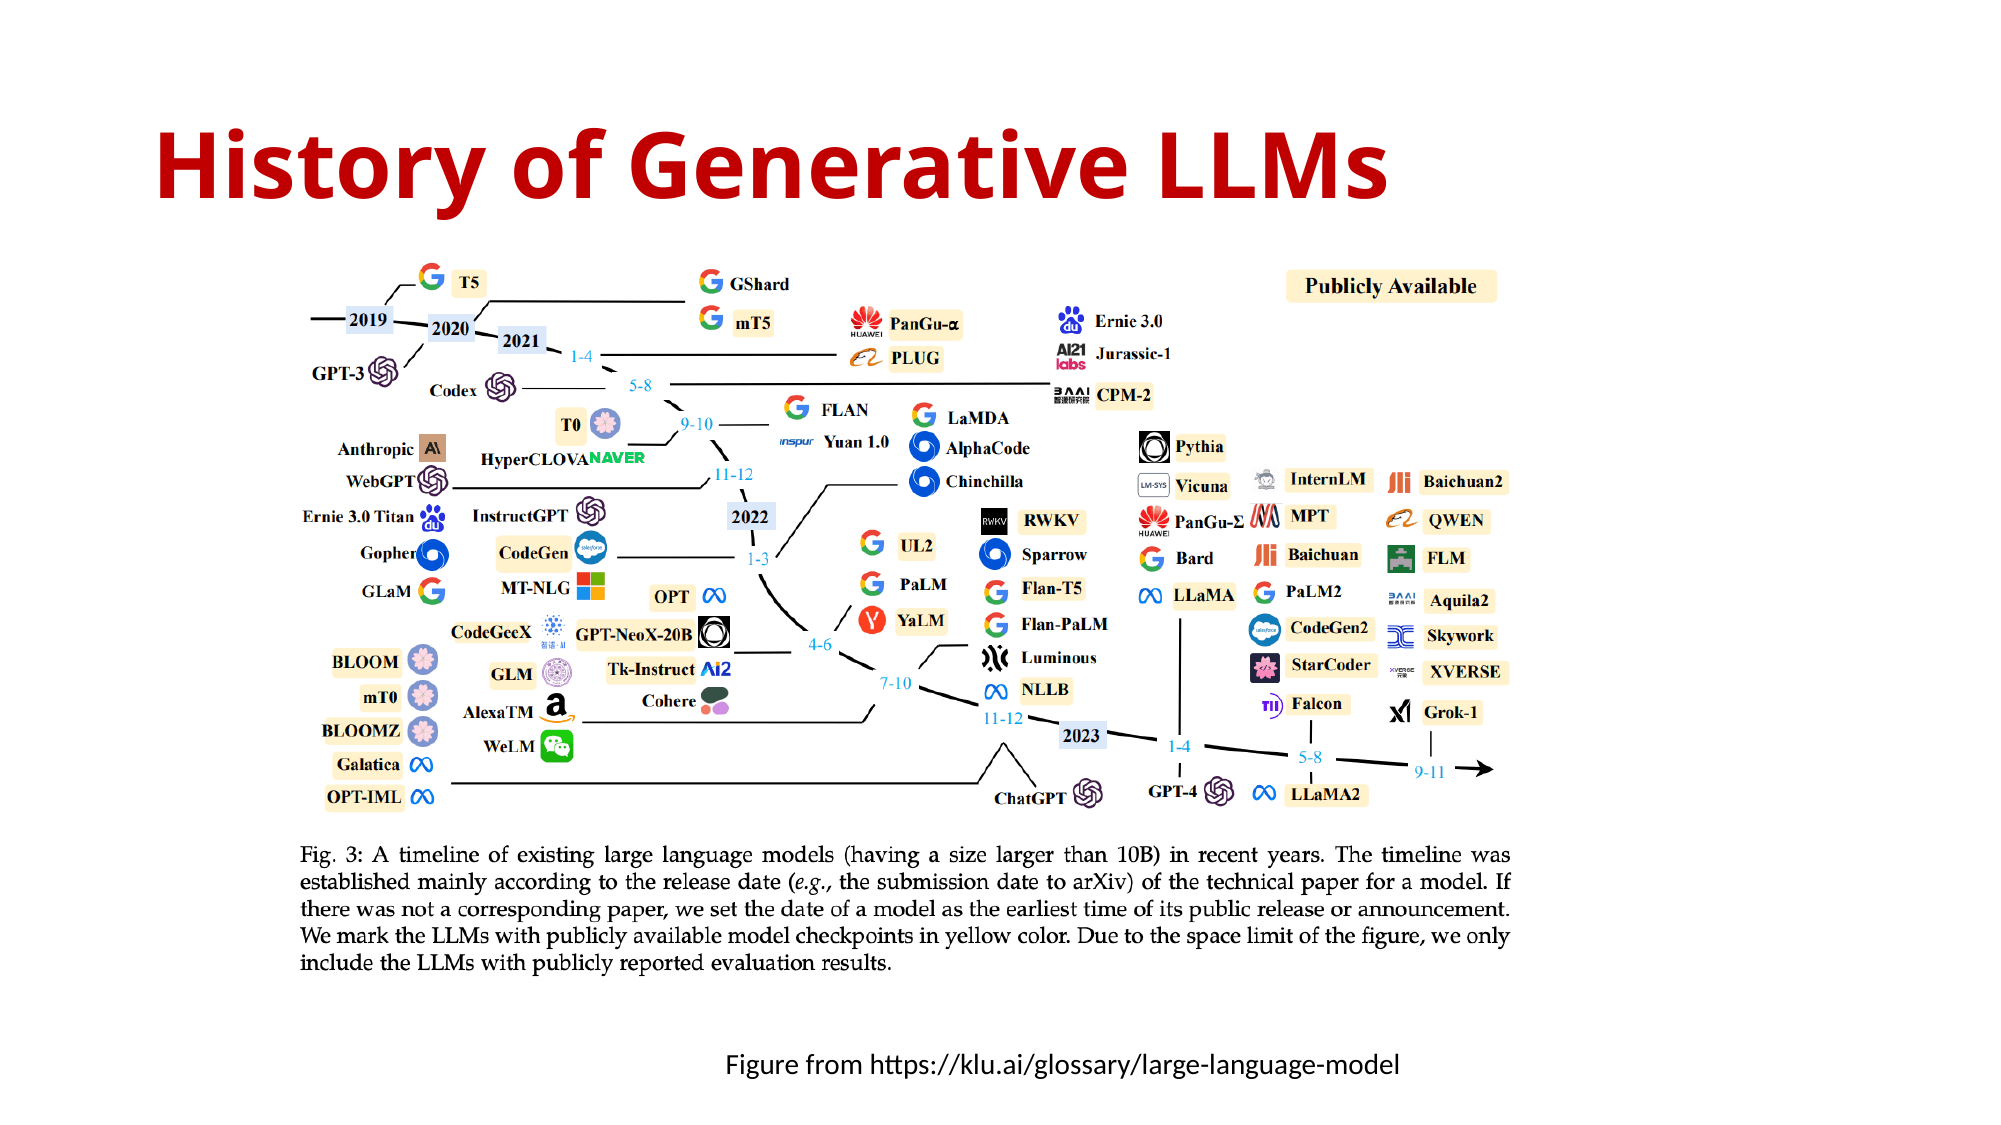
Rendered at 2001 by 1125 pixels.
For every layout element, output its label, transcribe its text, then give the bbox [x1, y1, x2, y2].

text_box Figure from https://klu.ai/glossary/large-language-model [710, 1038, 1416, 1088]
picture [291, 255, 1512, 981]
title History of Generative LLMs [137, 59, 1863, 278]
